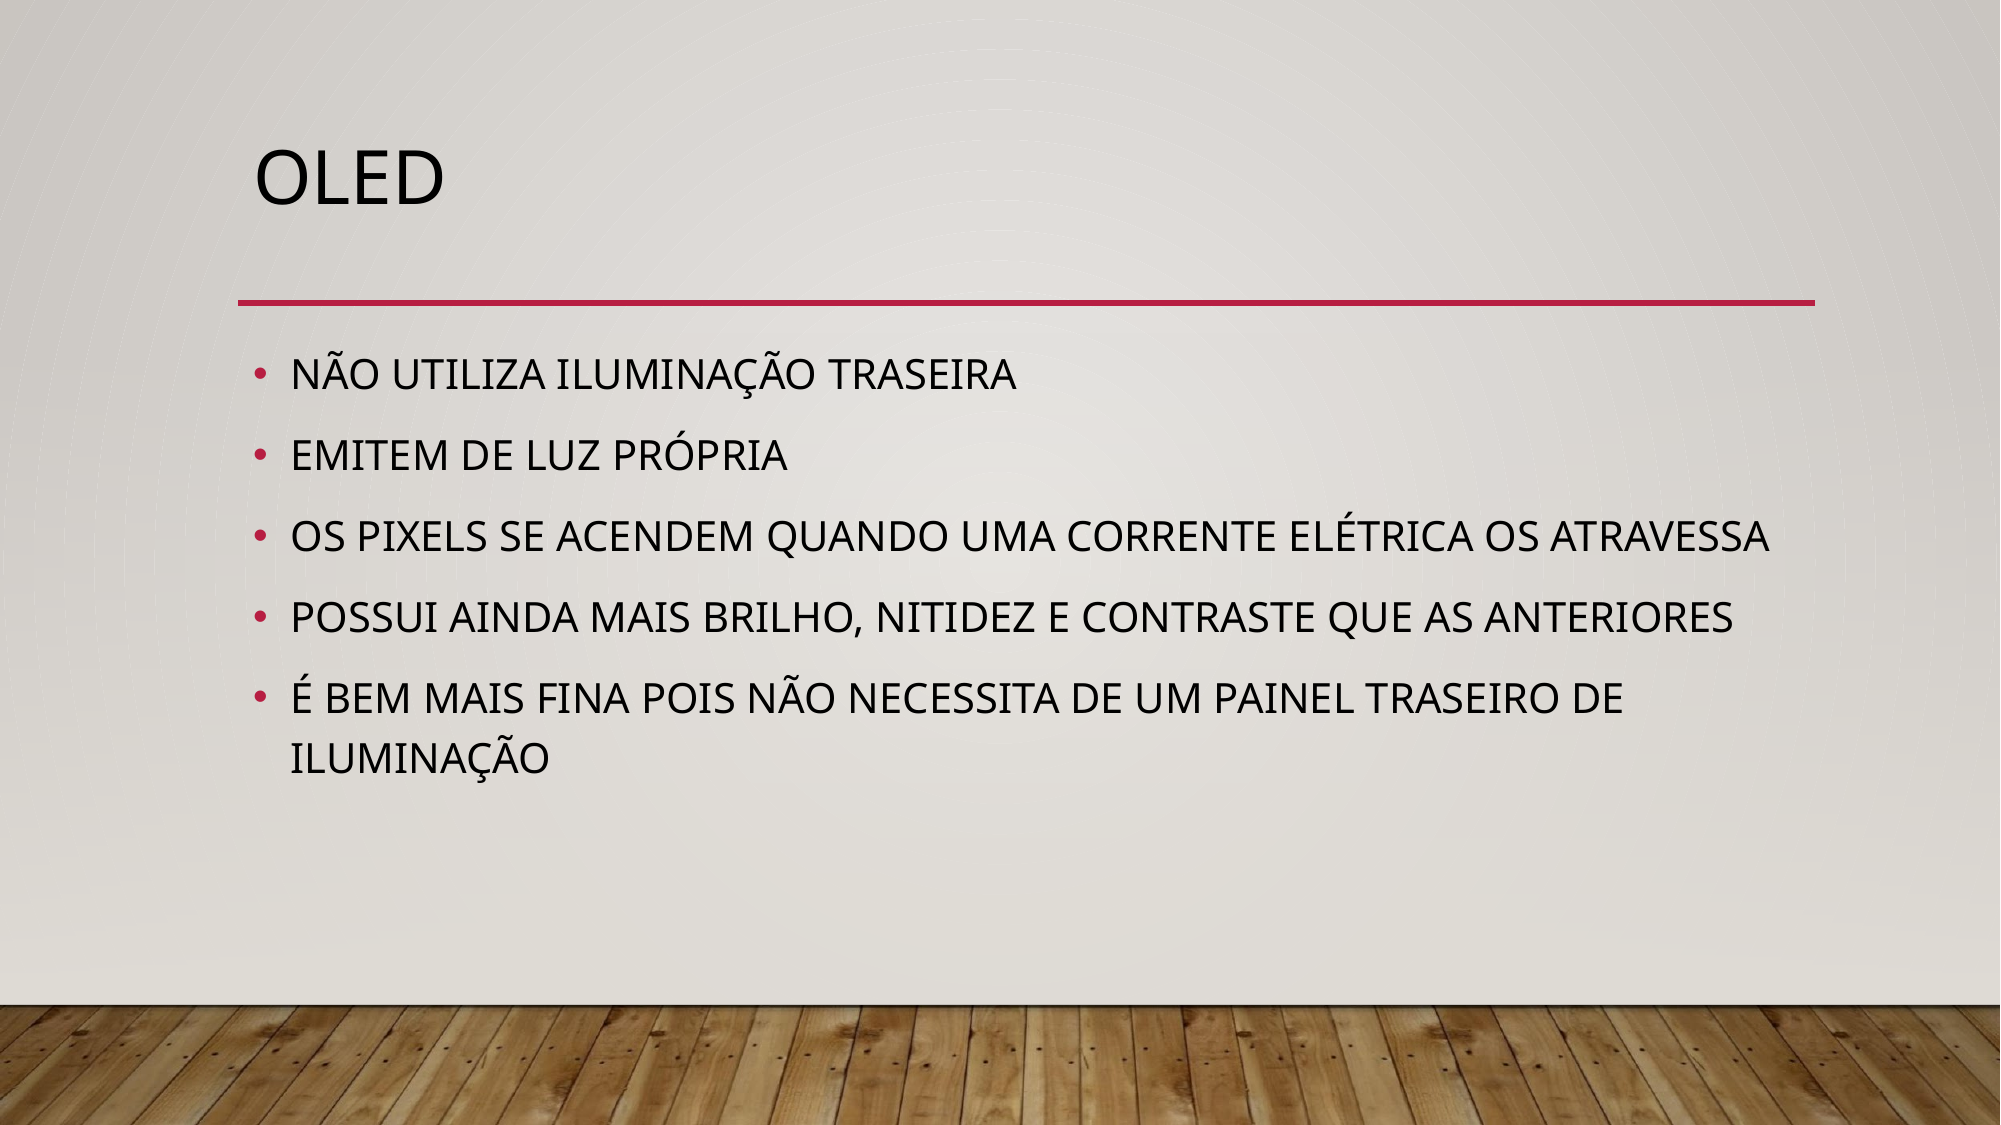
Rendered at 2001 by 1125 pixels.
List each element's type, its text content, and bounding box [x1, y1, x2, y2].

picture [0, 1005, 2000, 1125]
list NÃO UTILIZA ILUMINAÇÃO TRASEIRA EMITEM DE LUZ PRÓPRIA OS PIXELS SE ACENDEM QUANDO UMA CORRENTE ELÉTRICA OS ATRAVESSA POSSUI AINDA MAIS BRILHO, NITIDEZ E CONTRASTE QUE AS ANTERIORES É BEM MAIS FINA POIS NÃO NECESSITA DE UM PAINEL TRASEIRO DE ILUMINAÇÃO [238, 330, 1814, 897]
title OLED [238, 131, 1814, 305]
